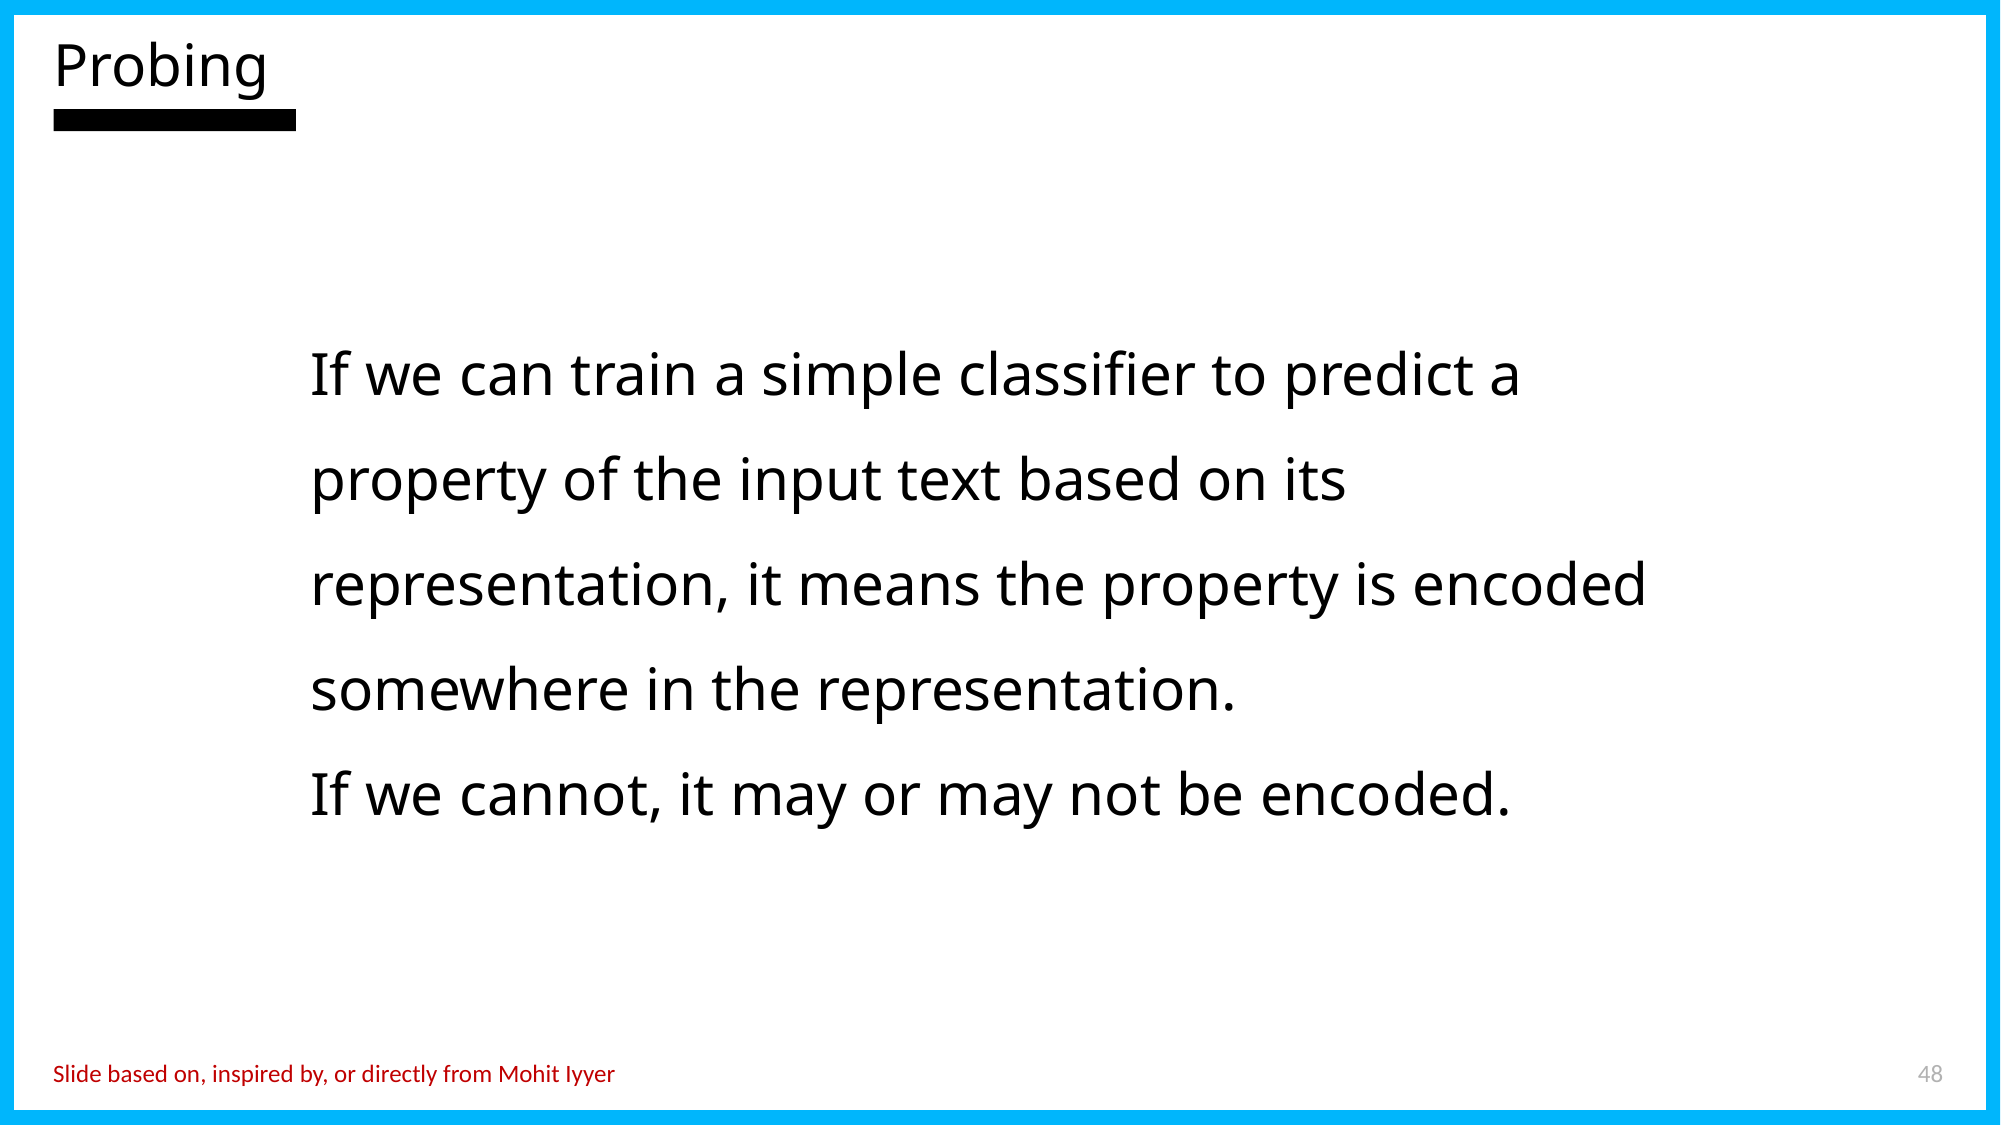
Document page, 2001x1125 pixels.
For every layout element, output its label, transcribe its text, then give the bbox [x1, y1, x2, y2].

text_box Slide based on, inspired by, or directly from Mohit Iyyer [38, 1049, 1000, 1095]
text_box Probing [38, 28, 411, 132]
slide_number 48 [1508, 1042, 1959, 1103]
text_box If we can train a simple classifier to predict a property of the input text based on its representation, it means the property is encoded somewhere in the representation. If we cannot, it may or may not be encoded. [295, 294, 1780, 834]
